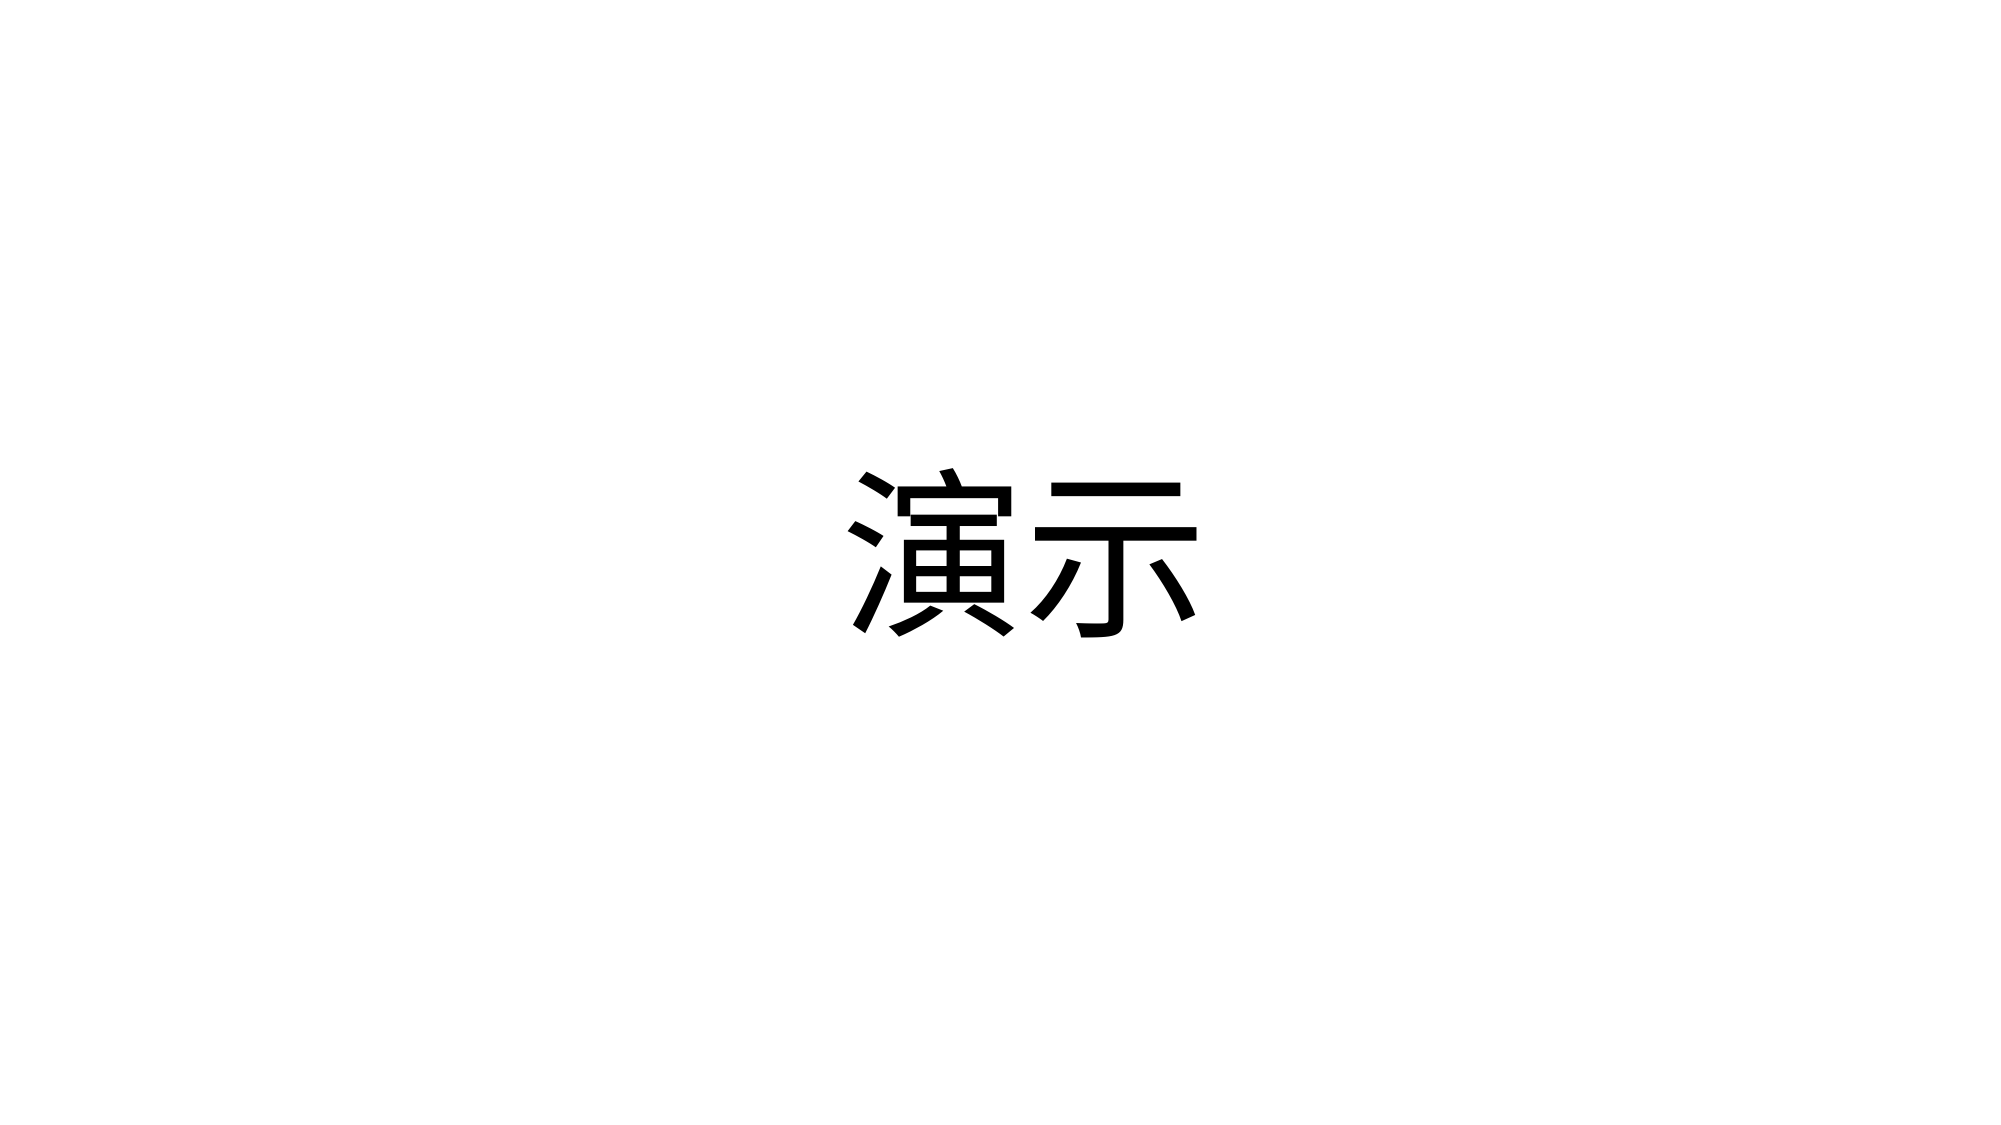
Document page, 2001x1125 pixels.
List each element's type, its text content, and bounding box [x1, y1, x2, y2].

list 演示 [826, 458, 1248, 687]
